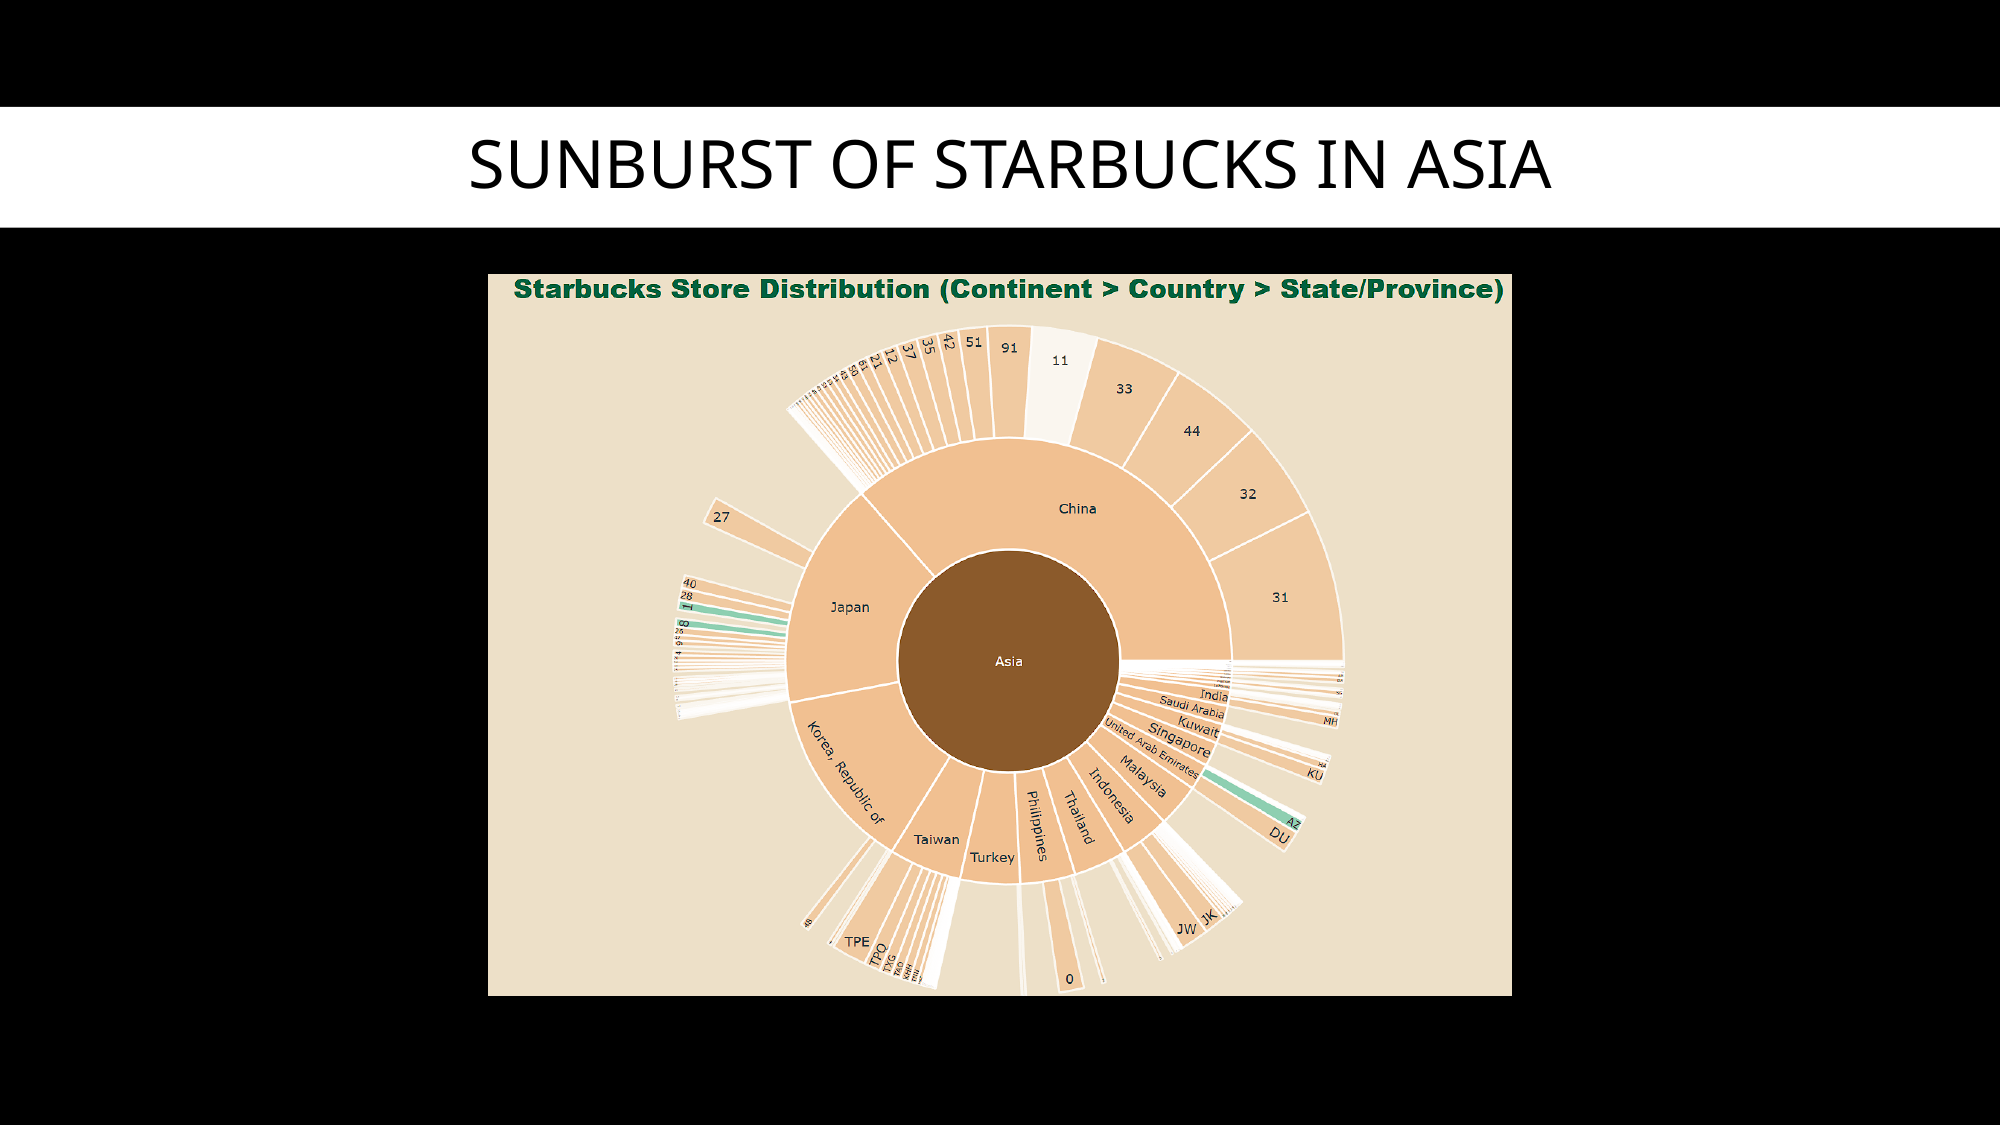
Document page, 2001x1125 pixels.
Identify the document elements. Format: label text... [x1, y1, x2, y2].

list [488, 274, 1512, 997]
title SUNBURST OF STARBUCKS IN ASIA [91, 105, 1931, 228]
text_box [0, 105, 2000, 229]
